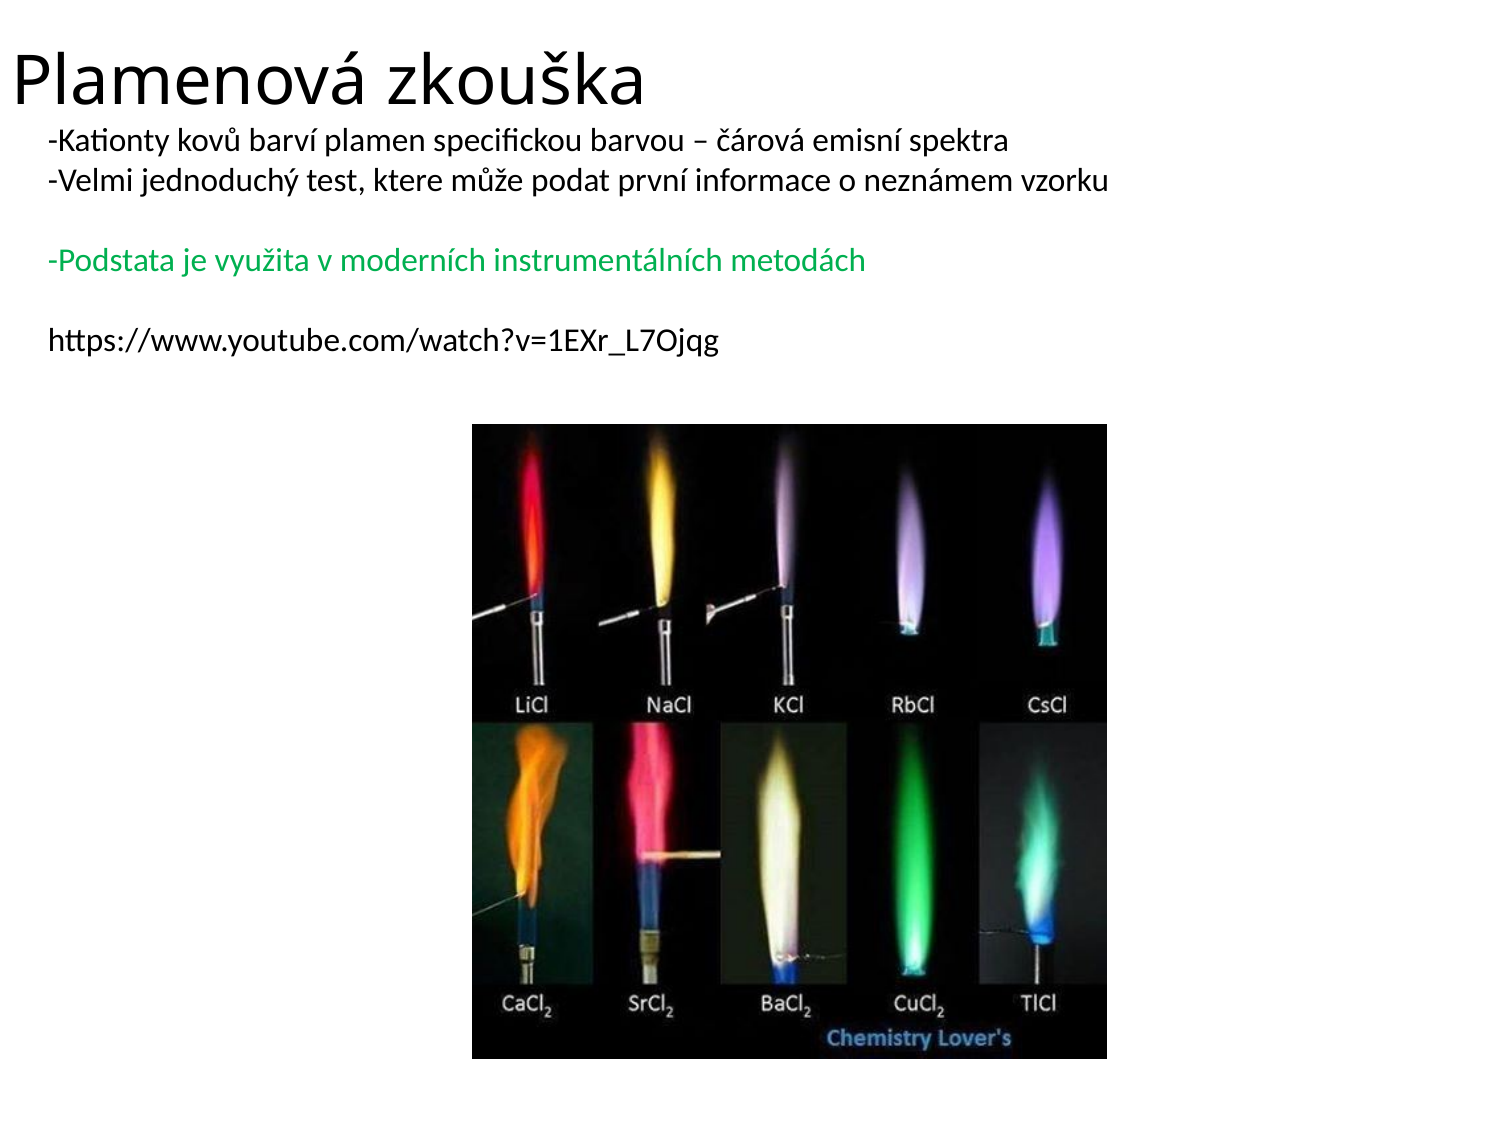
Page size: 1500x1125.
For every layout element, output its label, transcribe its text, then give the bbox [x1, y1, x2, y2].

text_box -Kationty kovů barví plamen specifickou barvou – čárová emisní spektra -Velmi jednoduchý test, ktere může podat první informace o neznámem vzorku -Podstata je využita v moderních instrumentálních metodách https://www.youtube.com/watch?v=1EXr_L7Ojqg [33, 111, 1126, 366]
picture [472, 424, 1107, 1059]
text_box Plamenová zkouška [0, 0, 1294, 164]
